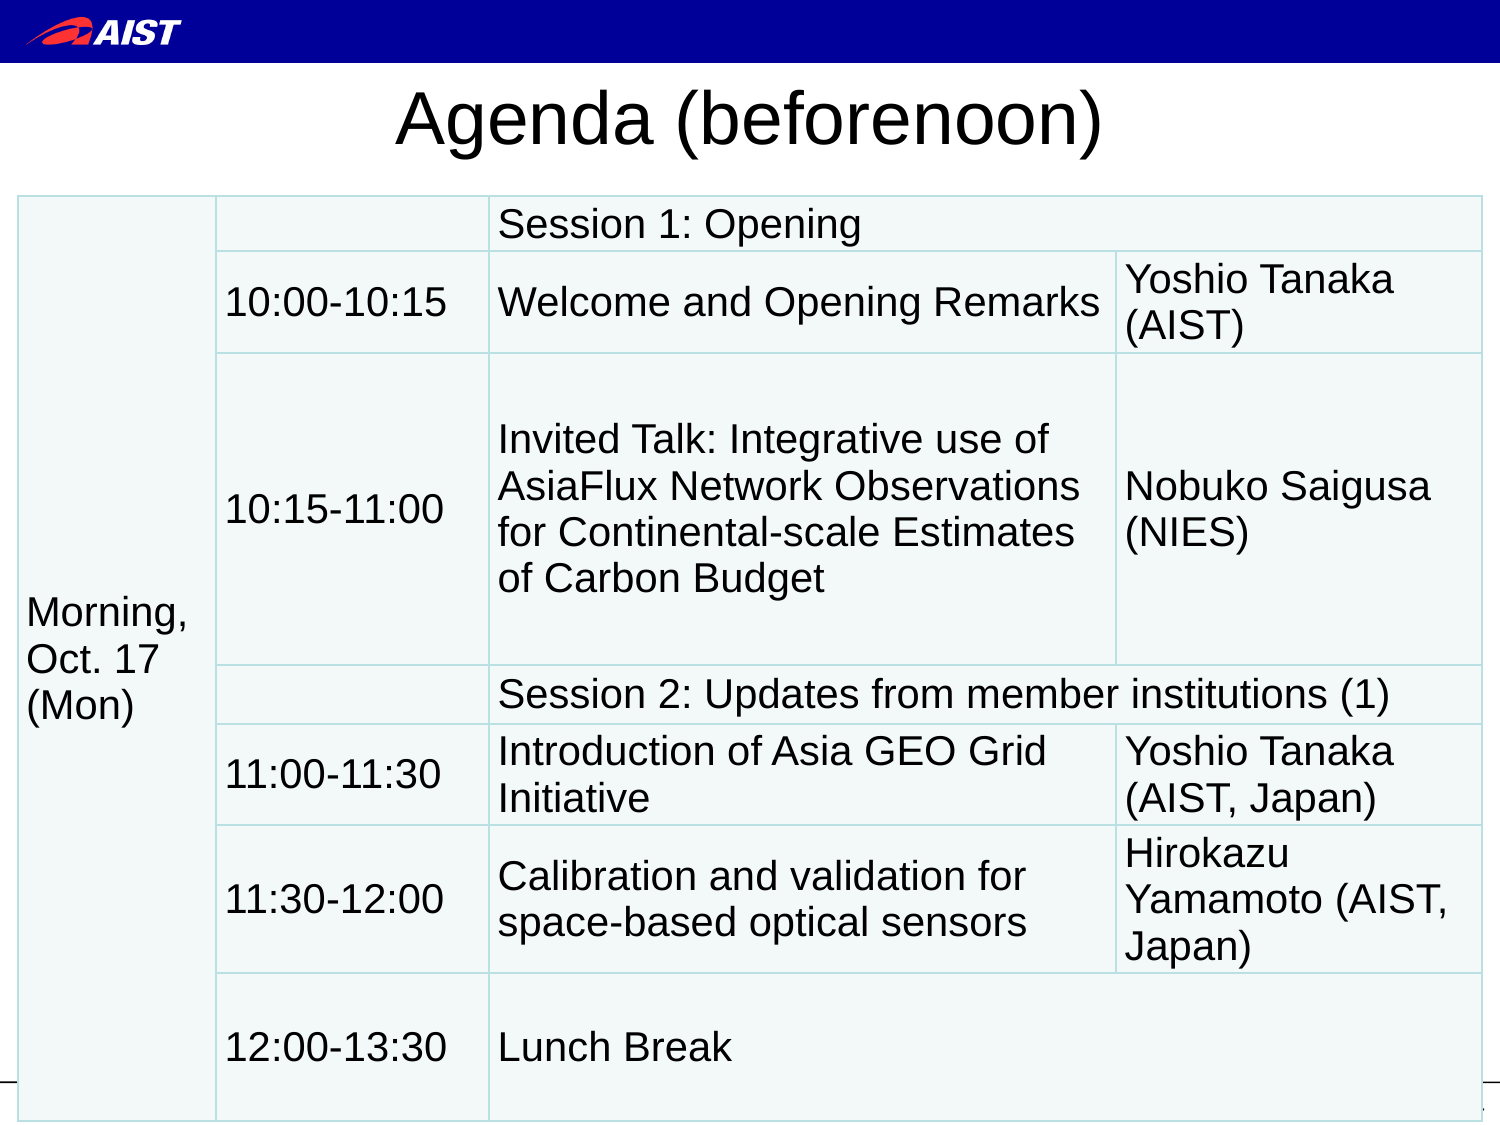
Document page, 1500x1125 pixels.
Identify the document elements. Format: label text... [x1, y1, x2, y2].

table_cell Session 2: Updates from member institutions (1) [490, 666, 1481, 723]
slide_number 4 [1149, 1078, 1500, 1125]
table_cell Invited Talk: Integrative use of AsiaFlux Network Observations for Continental-scale Estimates of Carbon Budget [490, 354, 1115, 664]
table_cell 10:15-11:00 [217, 354, 488, 664]
table_cell Yoshio Tanaka (AIST, Japan) [1117, 725, 1481, 824]
table_cell Hirokazu Yamamoto (AIST, Japan) [1117, 826, 1481, 972]
table_cell 10:00-10:15 [217, 252, 488, 352]
table_cell Nobuko Saigusa (NIES) [1117, 354, 1481, 664]
table_header Session 1: Opening [490, 197, 1481, 250]
picture [0, 0, 1500, 63]
table_cell 11:00-11:30 [217, 725, 488, 824]
table_header [217, 197, 488, 250]
table_cell Welcome and Opening Remarks [490, 252, 1115, 352]
table_cell 11:30-12:00 [217, 826, 488, 972]
table_cell 12:00-13:30 [217, 974, 488, 1120]
title Agenda (beforenoon) [74, 44, 1426, 185]
table_cell [217, 666, 488, 723]
table_header Morning, Oct. 17 (Mon) [19, 197, 215, 1120]
table_cell Lunch Break [490, 974, 1481, 1120]
table_cell Introduction of Asia GEO Grid Initiative [490, 725, 1115, 824]
table_cell Calibration and validation for space-based optical sensors [490, 826, 1115, 972]
table_cell Yoshio Tanaka (AIST) [1117, 252, 1481, 352]
